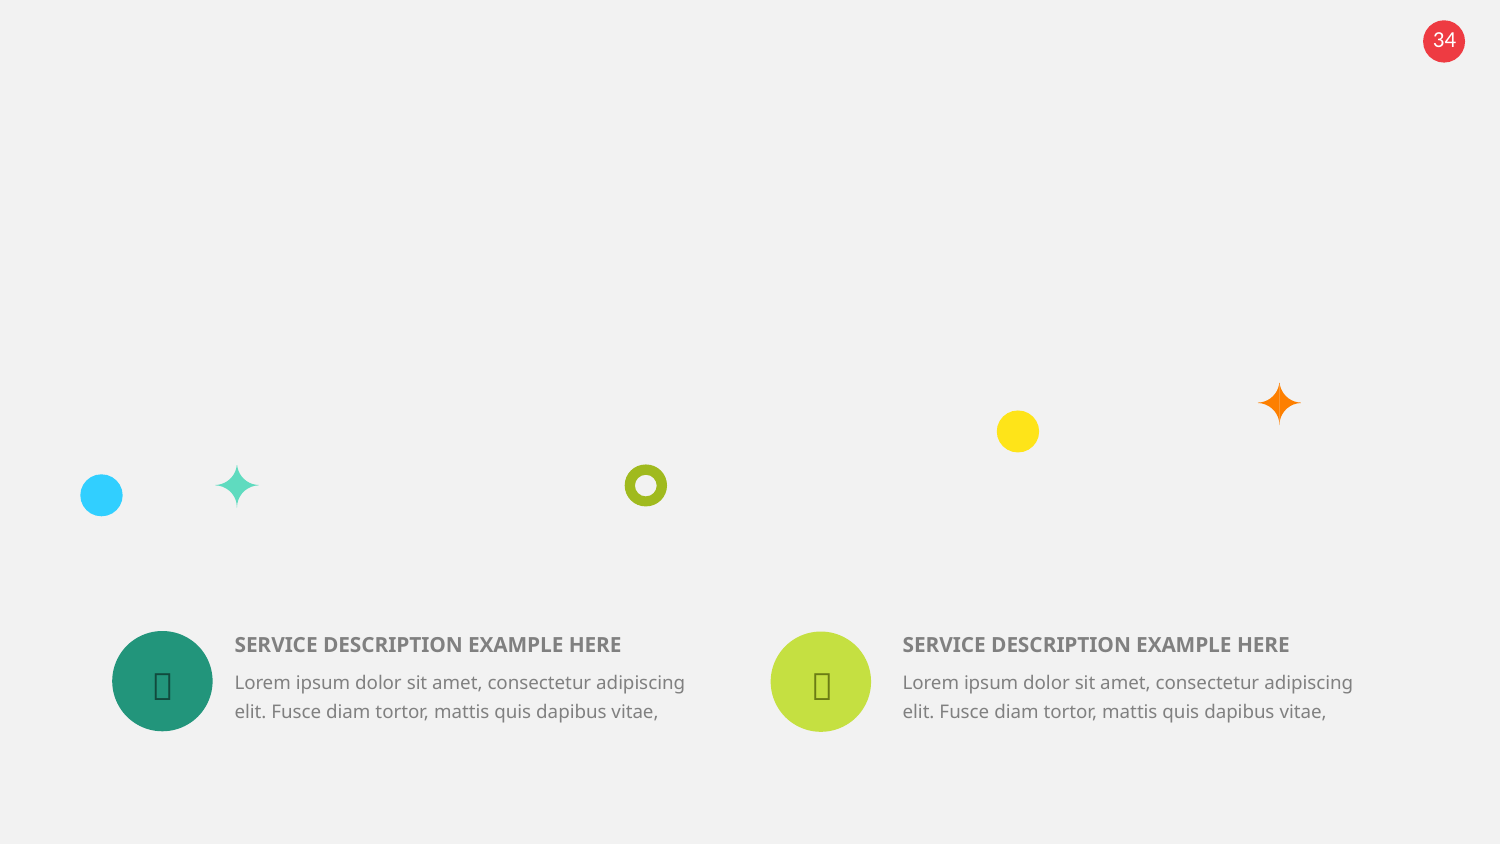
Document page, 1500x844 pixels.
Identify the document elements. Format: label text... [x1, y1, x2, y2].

text_box [111, 629, 214, 733]
text_box [769, 630, 873, 733]
text_box Lorem ipsum dolor sit amet, consectetur adipiscing elit. Fusce diam tortor, mattis quis dapibus vitae, [234, 664, 720, 723]
text_box SERVICE DESCRIPTION EXAMPLE HERE [902, 622, 1388, 664]
text_box Lorem ipsum dolor sit amet, consectetur adipiscing elit. Fusce diam tortor, mattis quis dapibus vitae, [902, 664, 1388, 723]
text_box SERVICE DESCRIPTION EXAMPLE HERE [234, 622, 720, 664]
text_box  [798, 648, 846, 700]
picture [0, 0, 1496, 581]
text_box  [139, 648, 187, 700]
